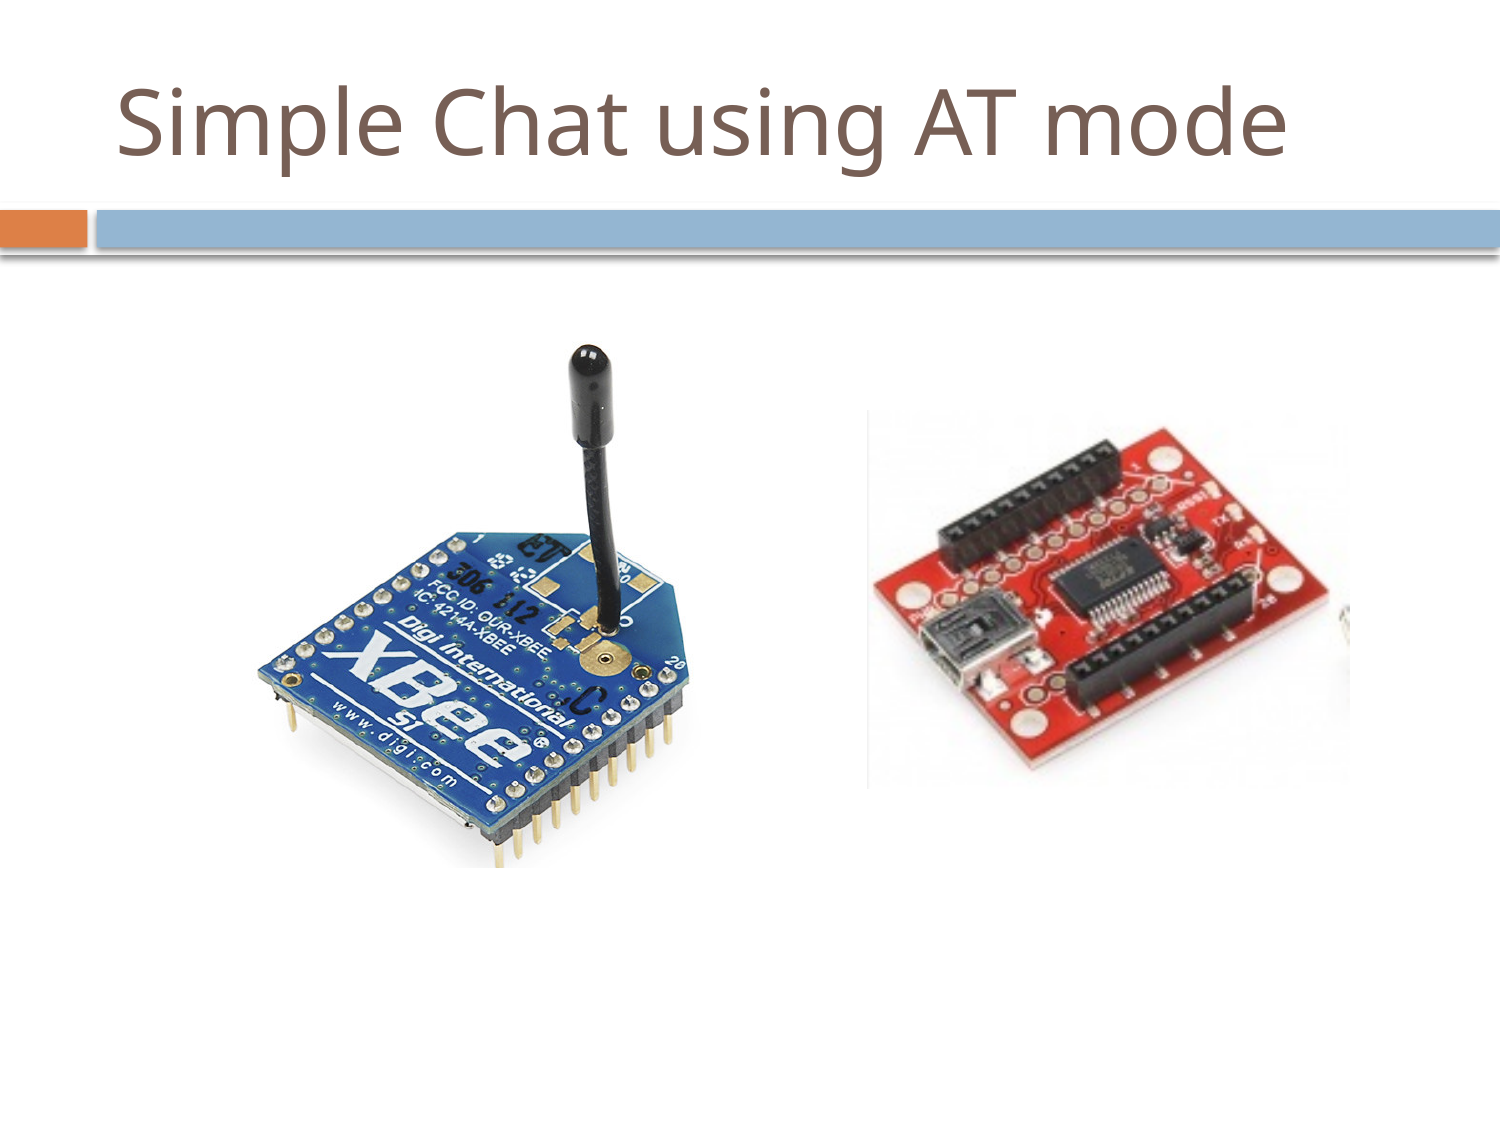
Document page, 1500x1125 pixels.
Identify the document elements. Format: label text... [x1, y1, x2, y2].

title Simple Chat using AT mode [100, 37, 1438, 200]
picture [210, 339, 704, 868]
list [866, 409, 1350, 789]
